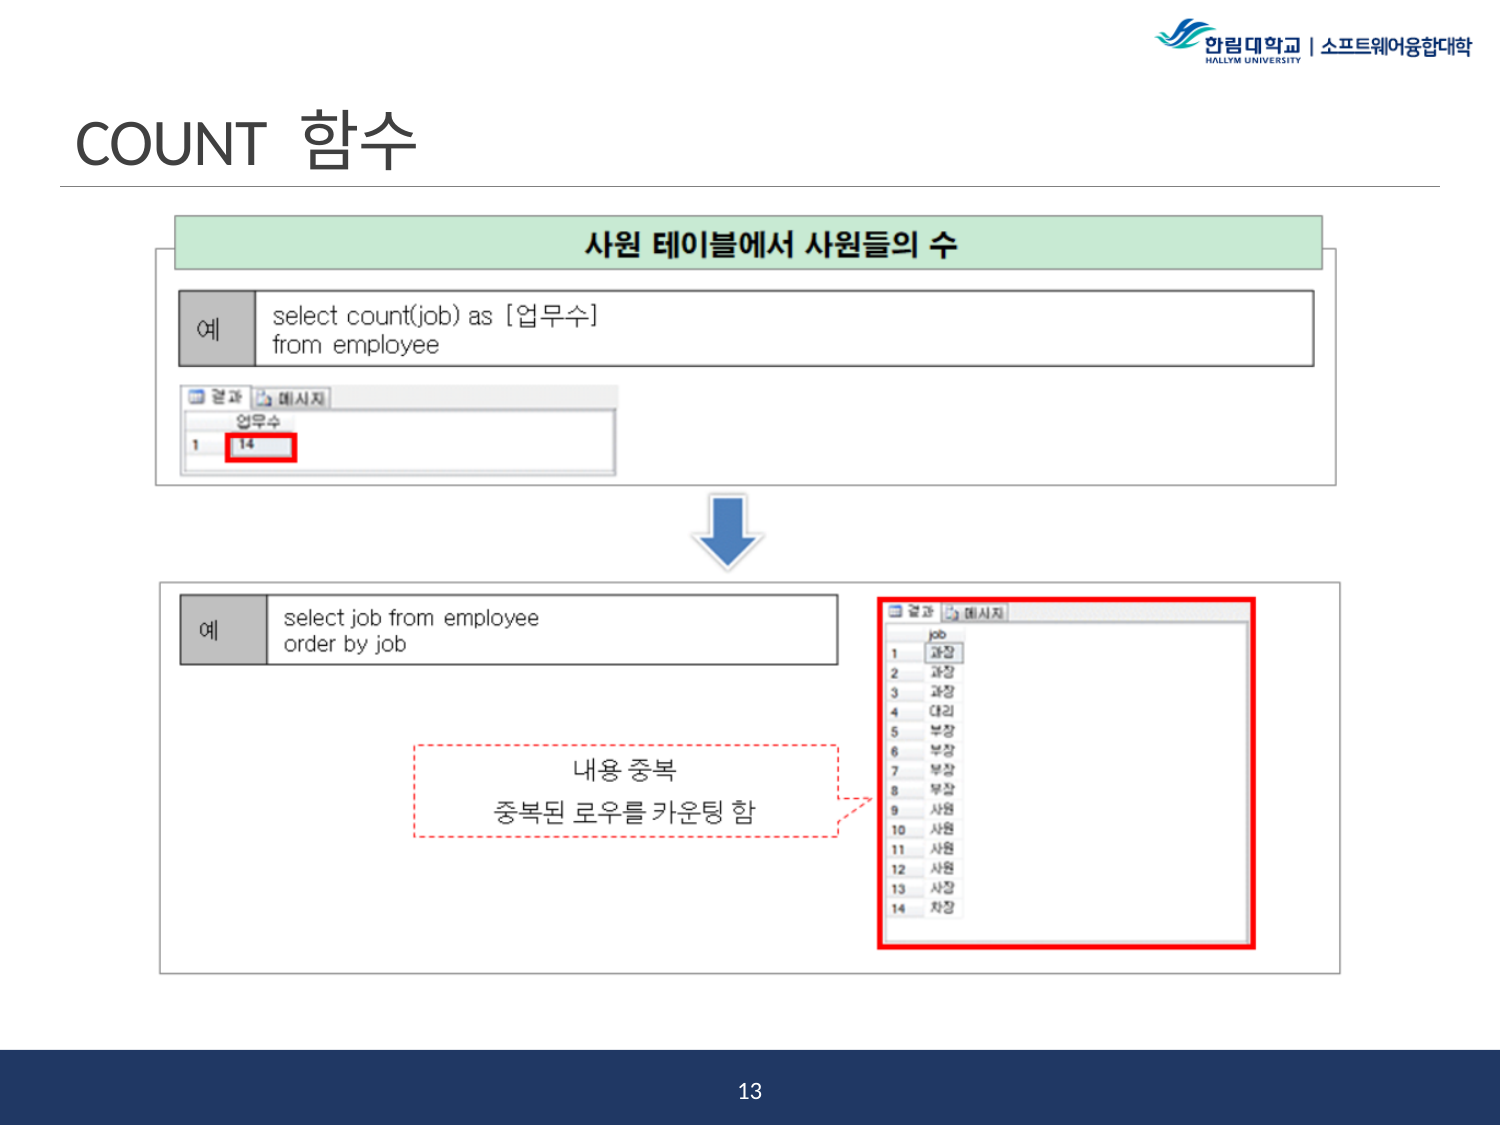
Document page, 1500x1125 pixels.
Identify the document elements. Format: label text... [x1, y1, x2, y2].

picture [1148, 7, 1483, 76]
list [150, 203, 1350, 982]
slide_number 12 [669, 1059, 831, 1120]
title COUNT 함수 [60, 62, 1440, 187]
